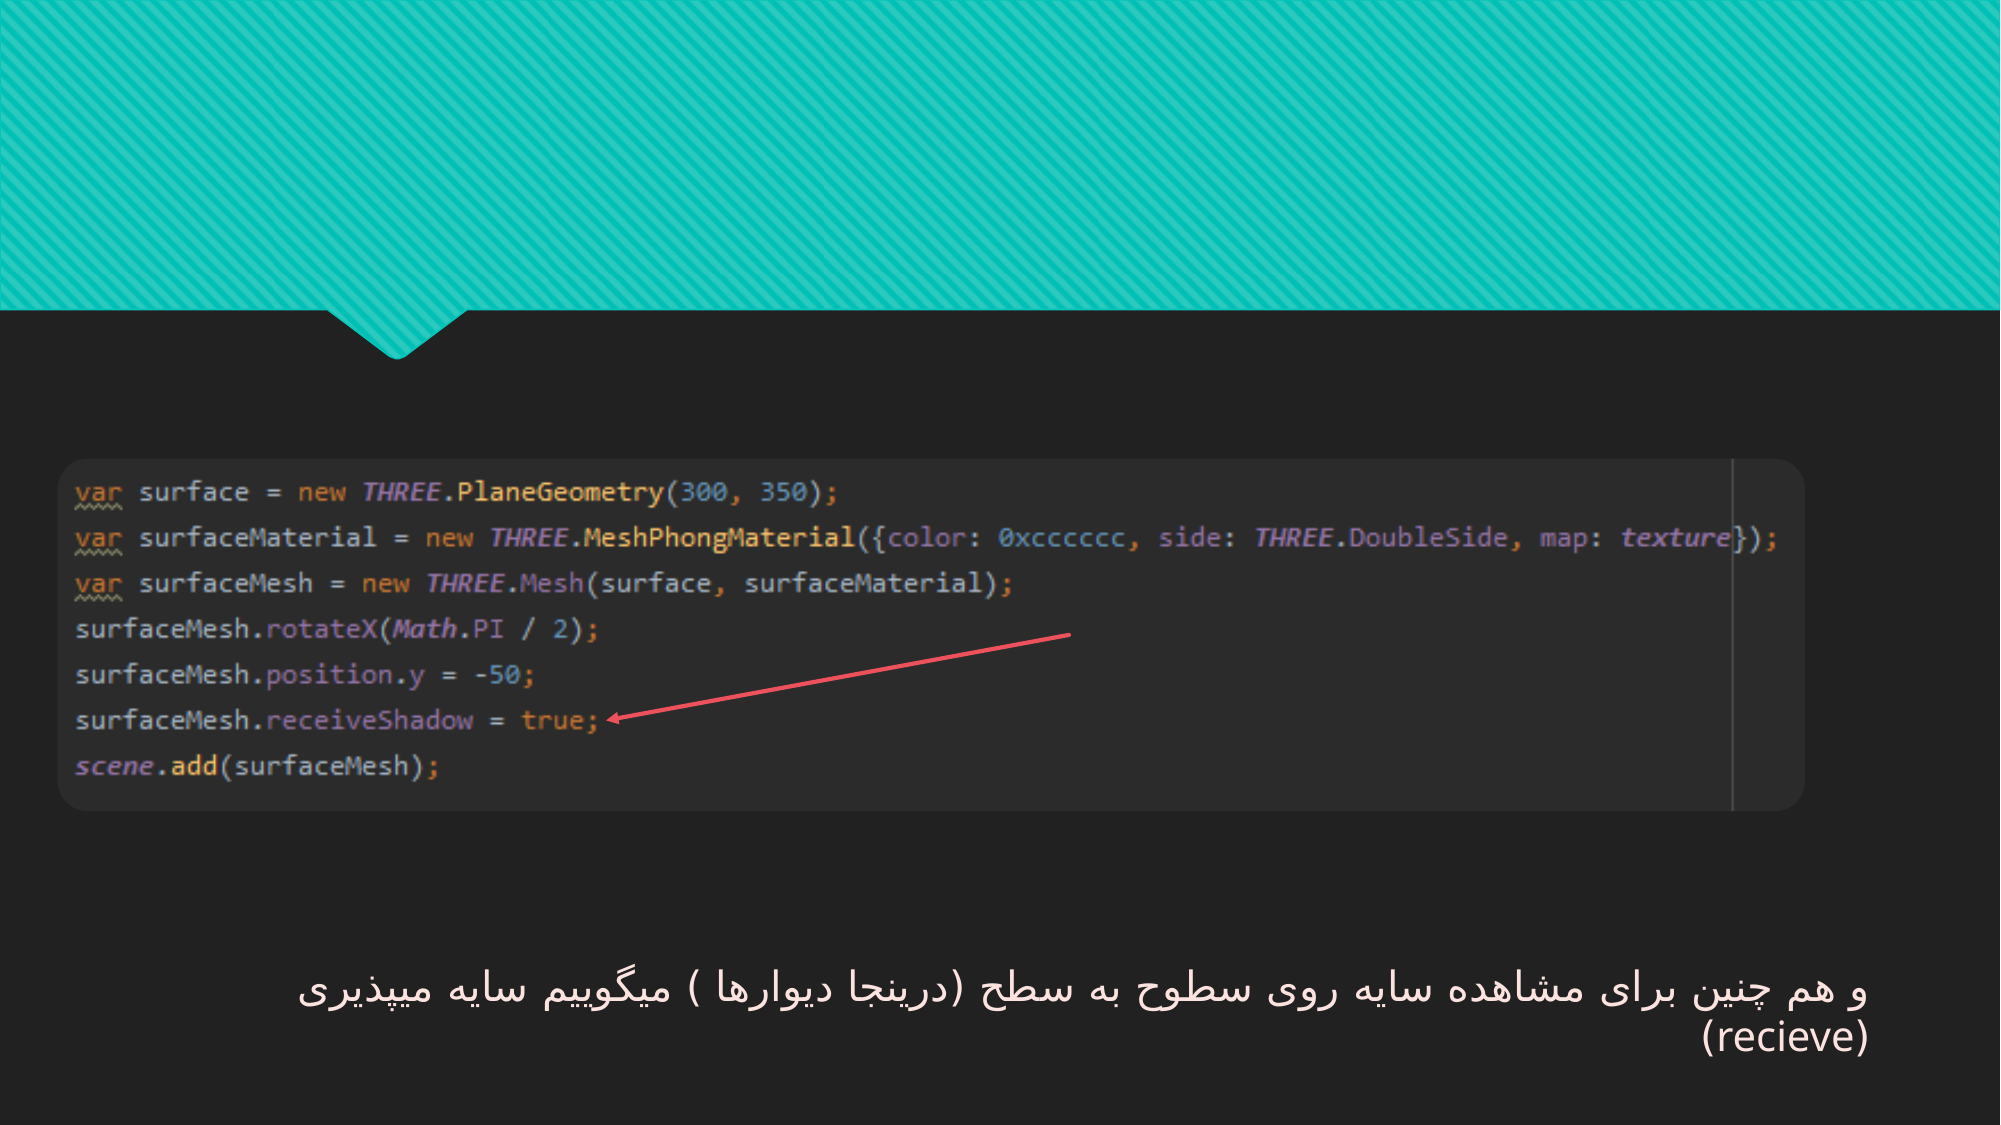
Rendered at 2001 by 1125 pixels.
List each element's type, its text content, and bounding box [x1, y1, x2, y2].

text_box و هم چنین برای مشاهده سایه روی سطوح به سطح (درینجا دیوارها ) میگوییم سایه میپذیری (recieve) [113, 952, 1886, 1068]
picture [57, 458, 1806, 812]
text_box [605, 634, 1070, 721]
